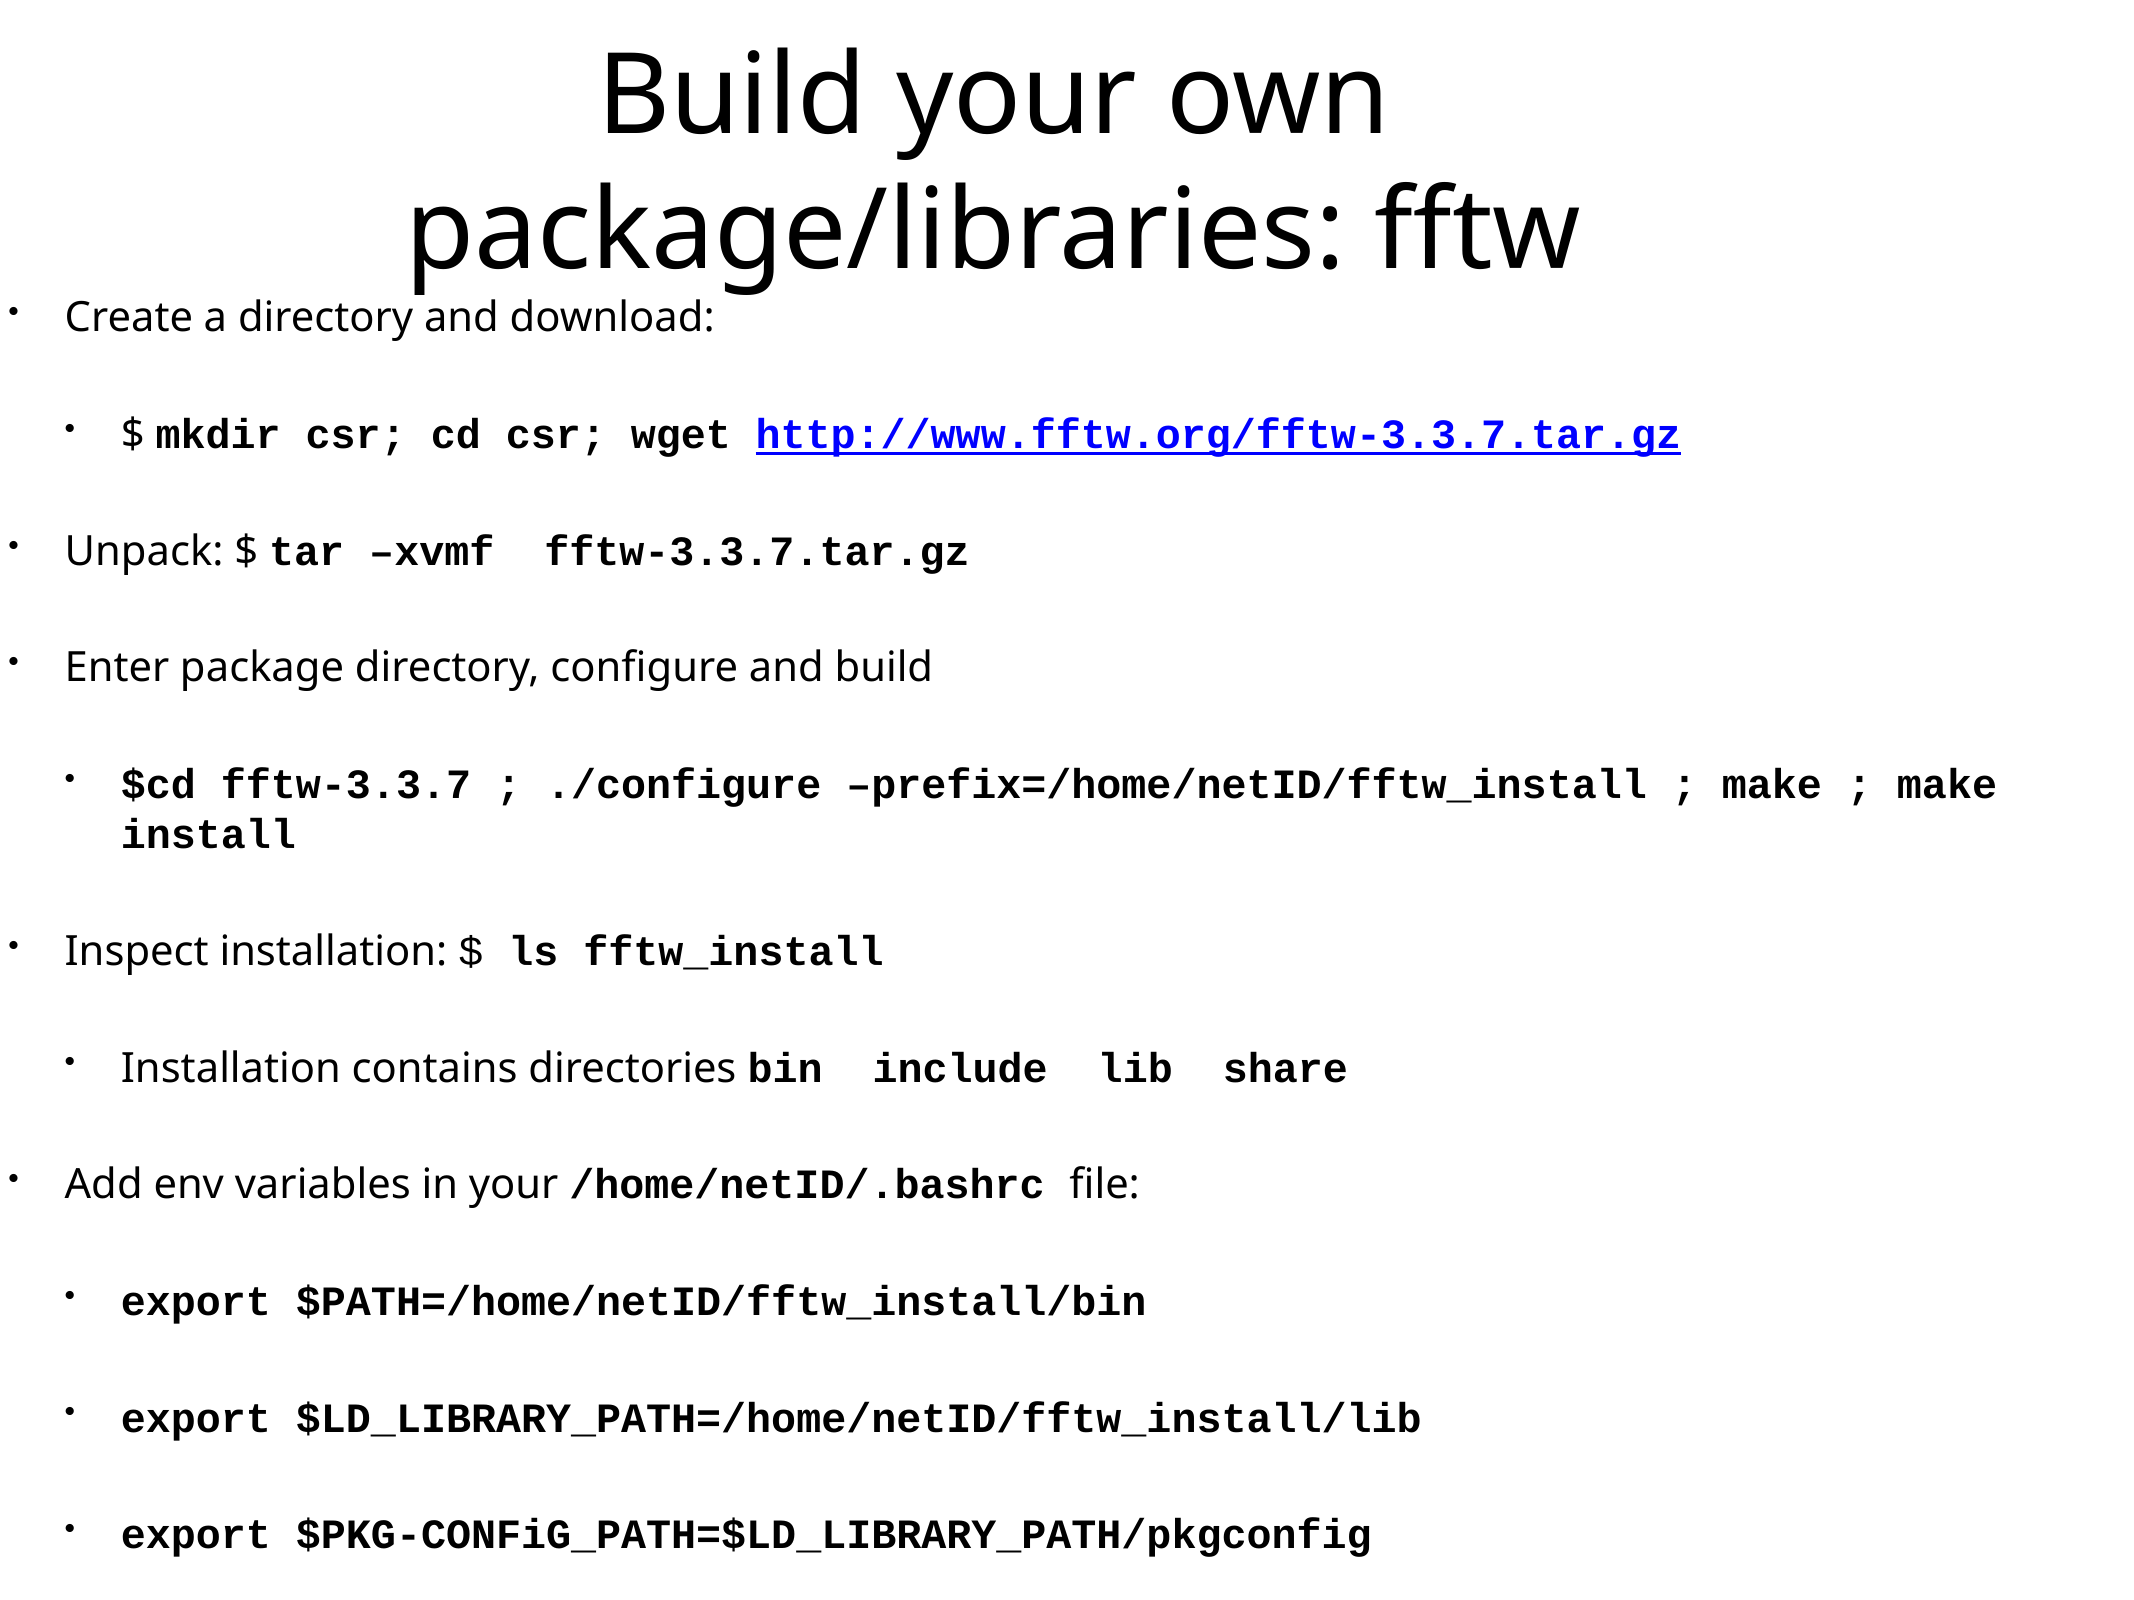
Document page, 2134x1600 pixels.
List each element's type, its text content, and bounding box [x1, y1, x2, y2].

title Build your own package/libraries: fftw [155, 12, 1833, 281]
list Create a directory and download: $ mkdir csr; cd csr; wget http://www.fftw.org/fftw-3.3.7.tar.gz Unpack: $ tar –xvmf fftw-3.3.7.tar.gz Enter package directory, configure and build $cd fftw-3.3.7 ; ./configure –prefix=/home/netID/fftw_install ; make ; make install Inspect installation: $ ls fftw_install Installation contains directories bin include lib share Add env variables in your /home/netID/.bashrc file: export $PATH=/home/netID/fftw_install/bin export $LD_LIBRARY_PATH=/home/netID/fftw_install/lib export $PKG-CONFiG_PATH=$LD_LIBRARY_PATH/pkgconfig [0, 281, 2134, 1566]
